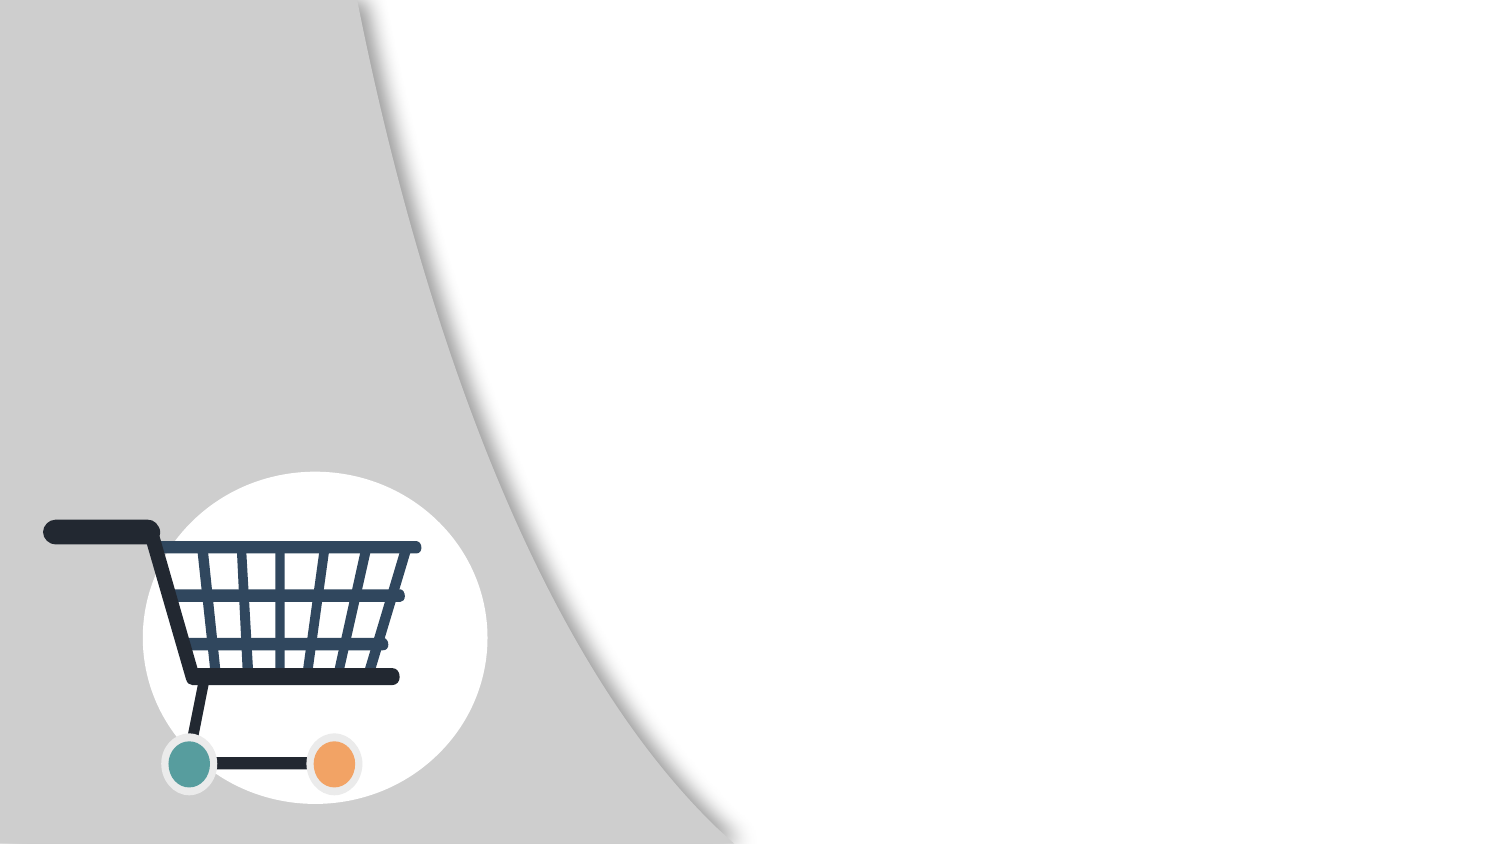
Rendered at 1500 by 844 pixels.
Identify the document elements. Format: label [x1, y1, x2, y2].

text_box [42, 519, 422, 796]
text_box [0, 0, 735, 844]
text_box [195, 471, 488, 765]
